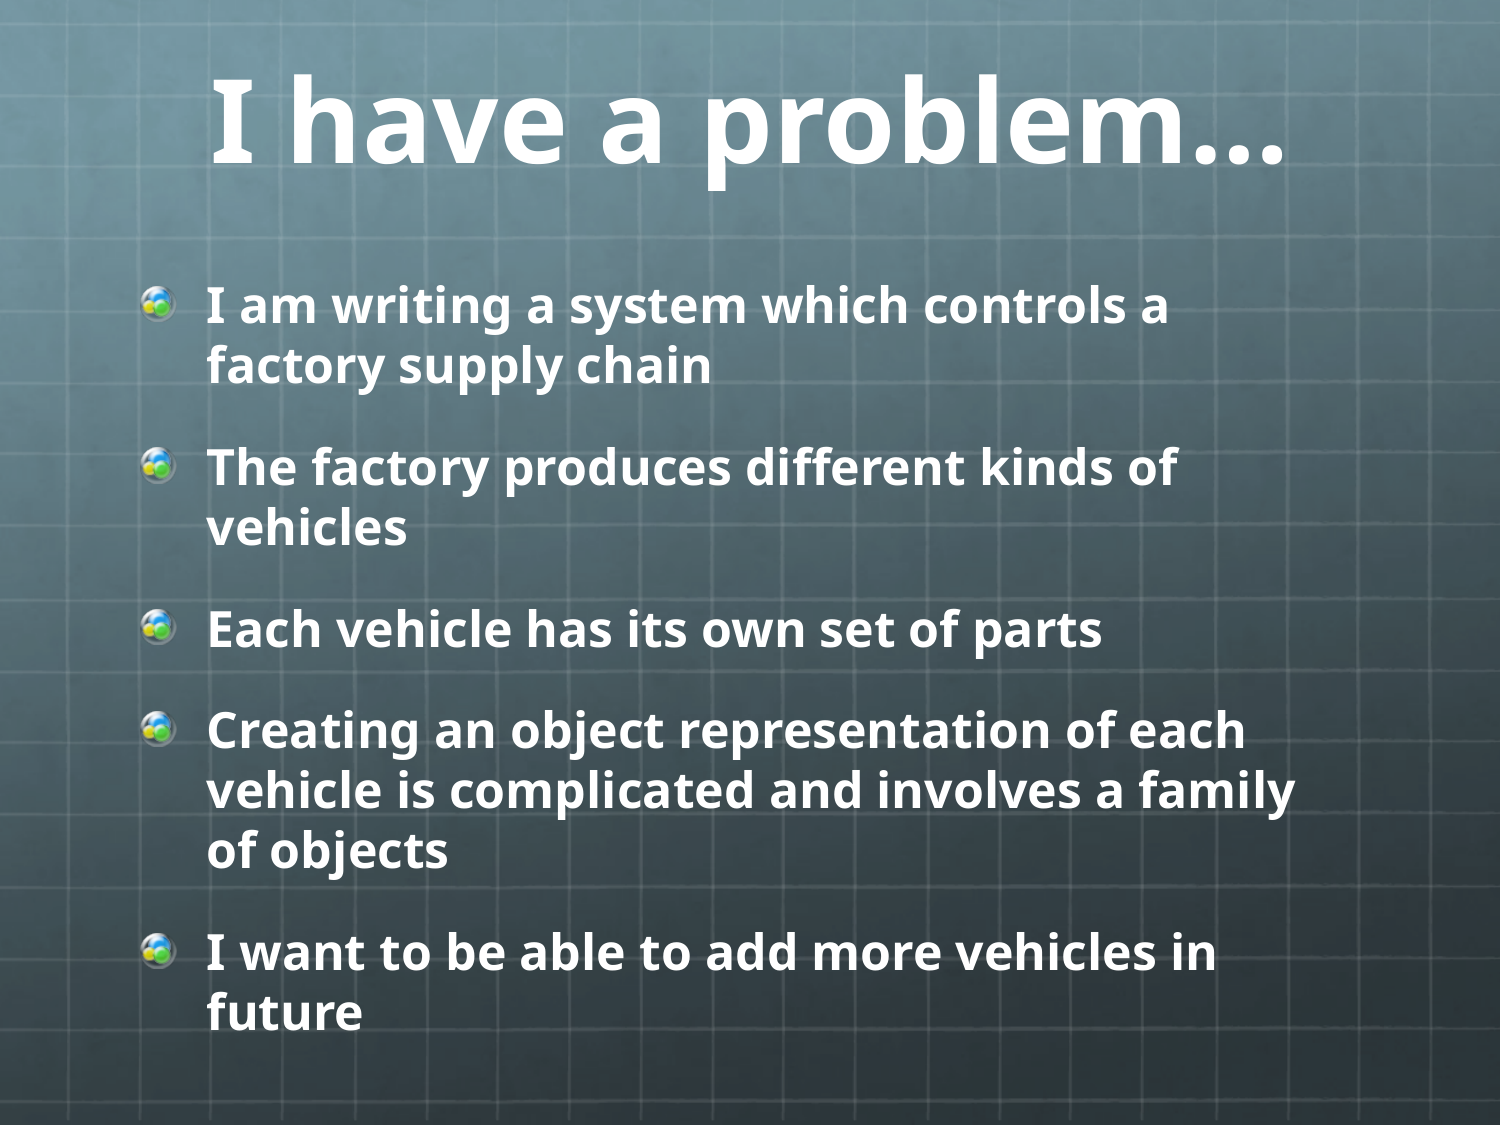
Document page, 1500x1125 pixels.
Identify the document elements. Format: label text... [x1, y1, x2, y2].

picture [0, 0, 1500, 1125]
list I am writing a system which controls a factory supply chain The factory produces different kinds of vehicles Each vehicle has its own set of parts Creating an object representation of each vehicle is complicated and involves a family of objects I want to be able to add more vehicles in future [125, 266, 1370, 1087]
title I have a problem… [127, 45, 1372, 189]
